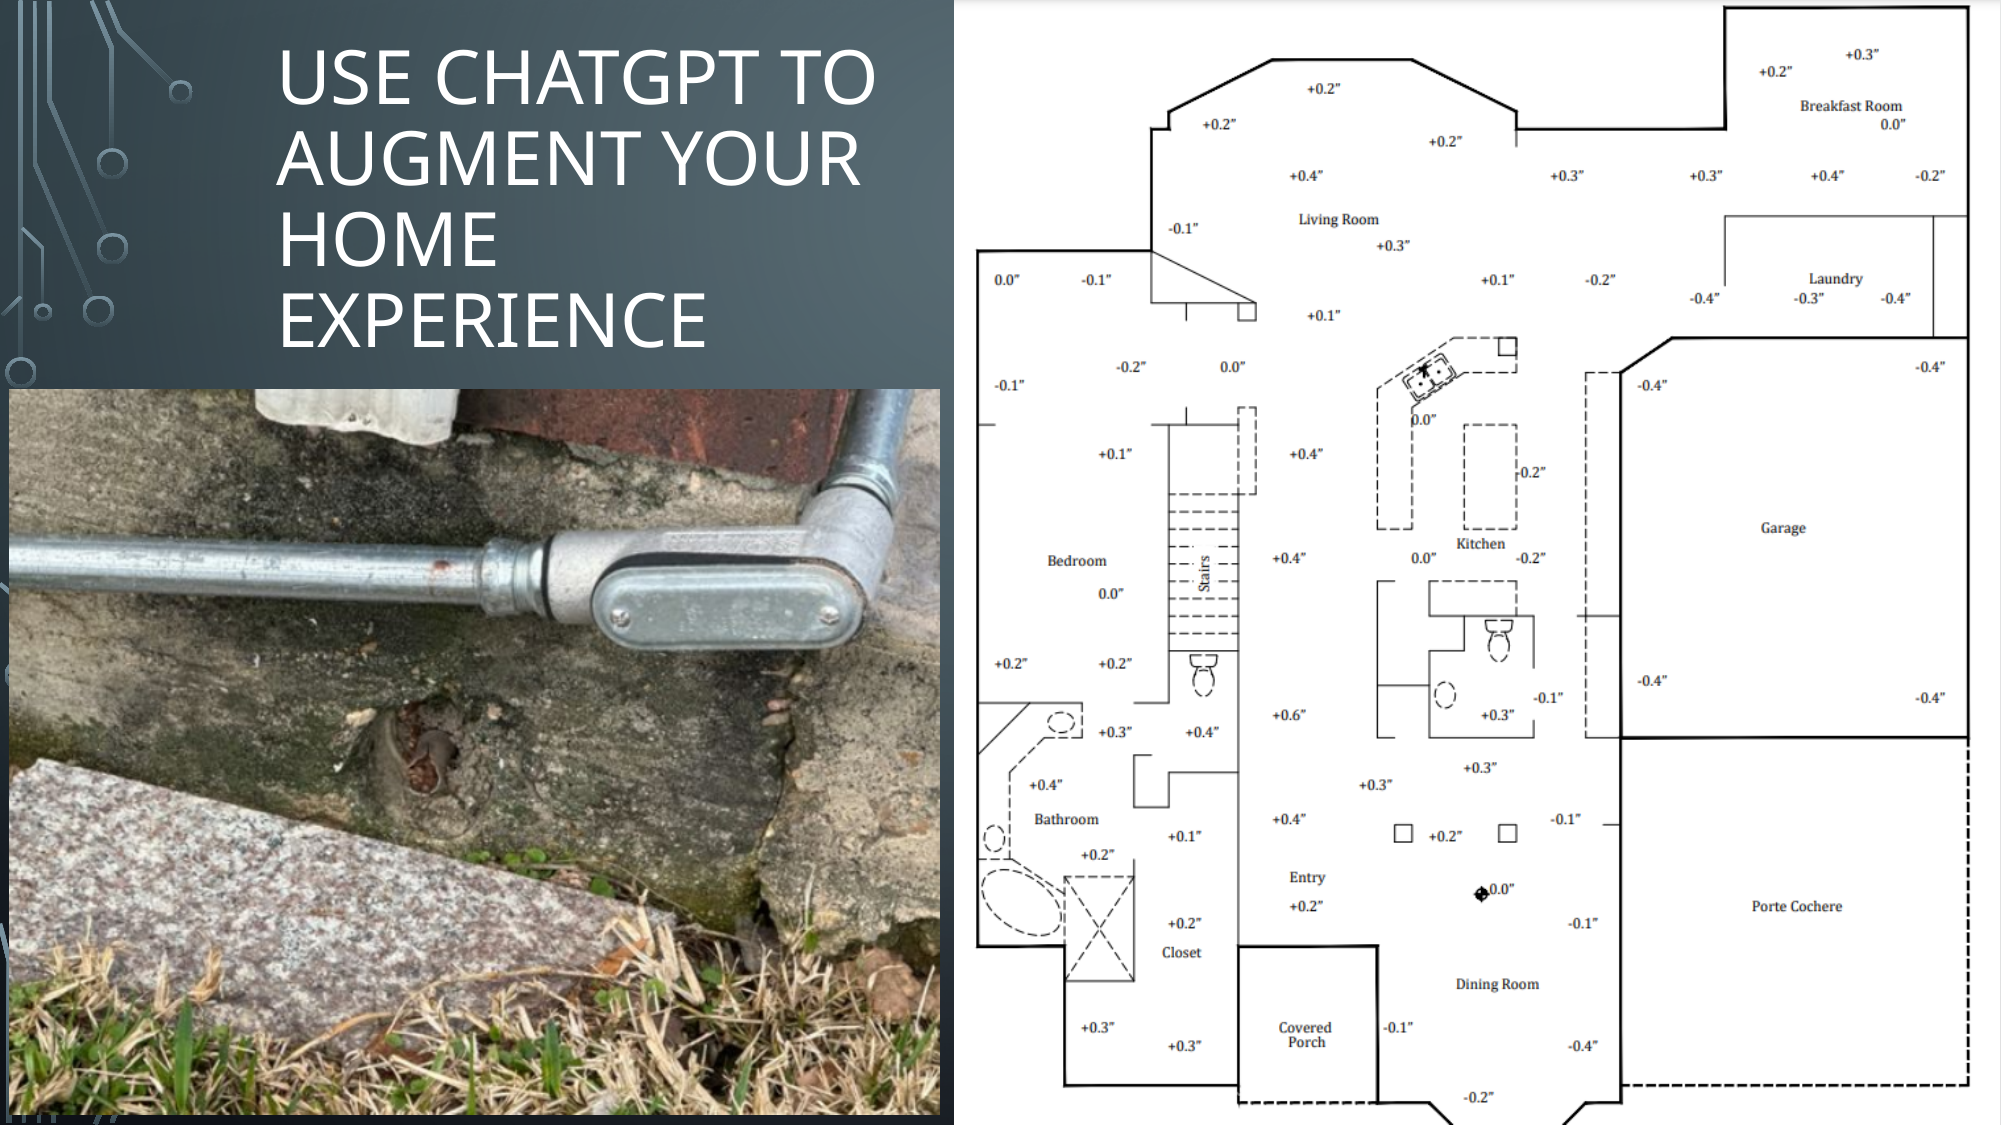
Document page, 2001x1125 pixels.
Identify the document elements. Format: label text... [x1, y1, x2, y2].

title Use ChatGPT to augment your home experience [261, 30, 953, 374]
picture [8, 388, 940, 1115]
picture [953, 0, 2000, 1125]
